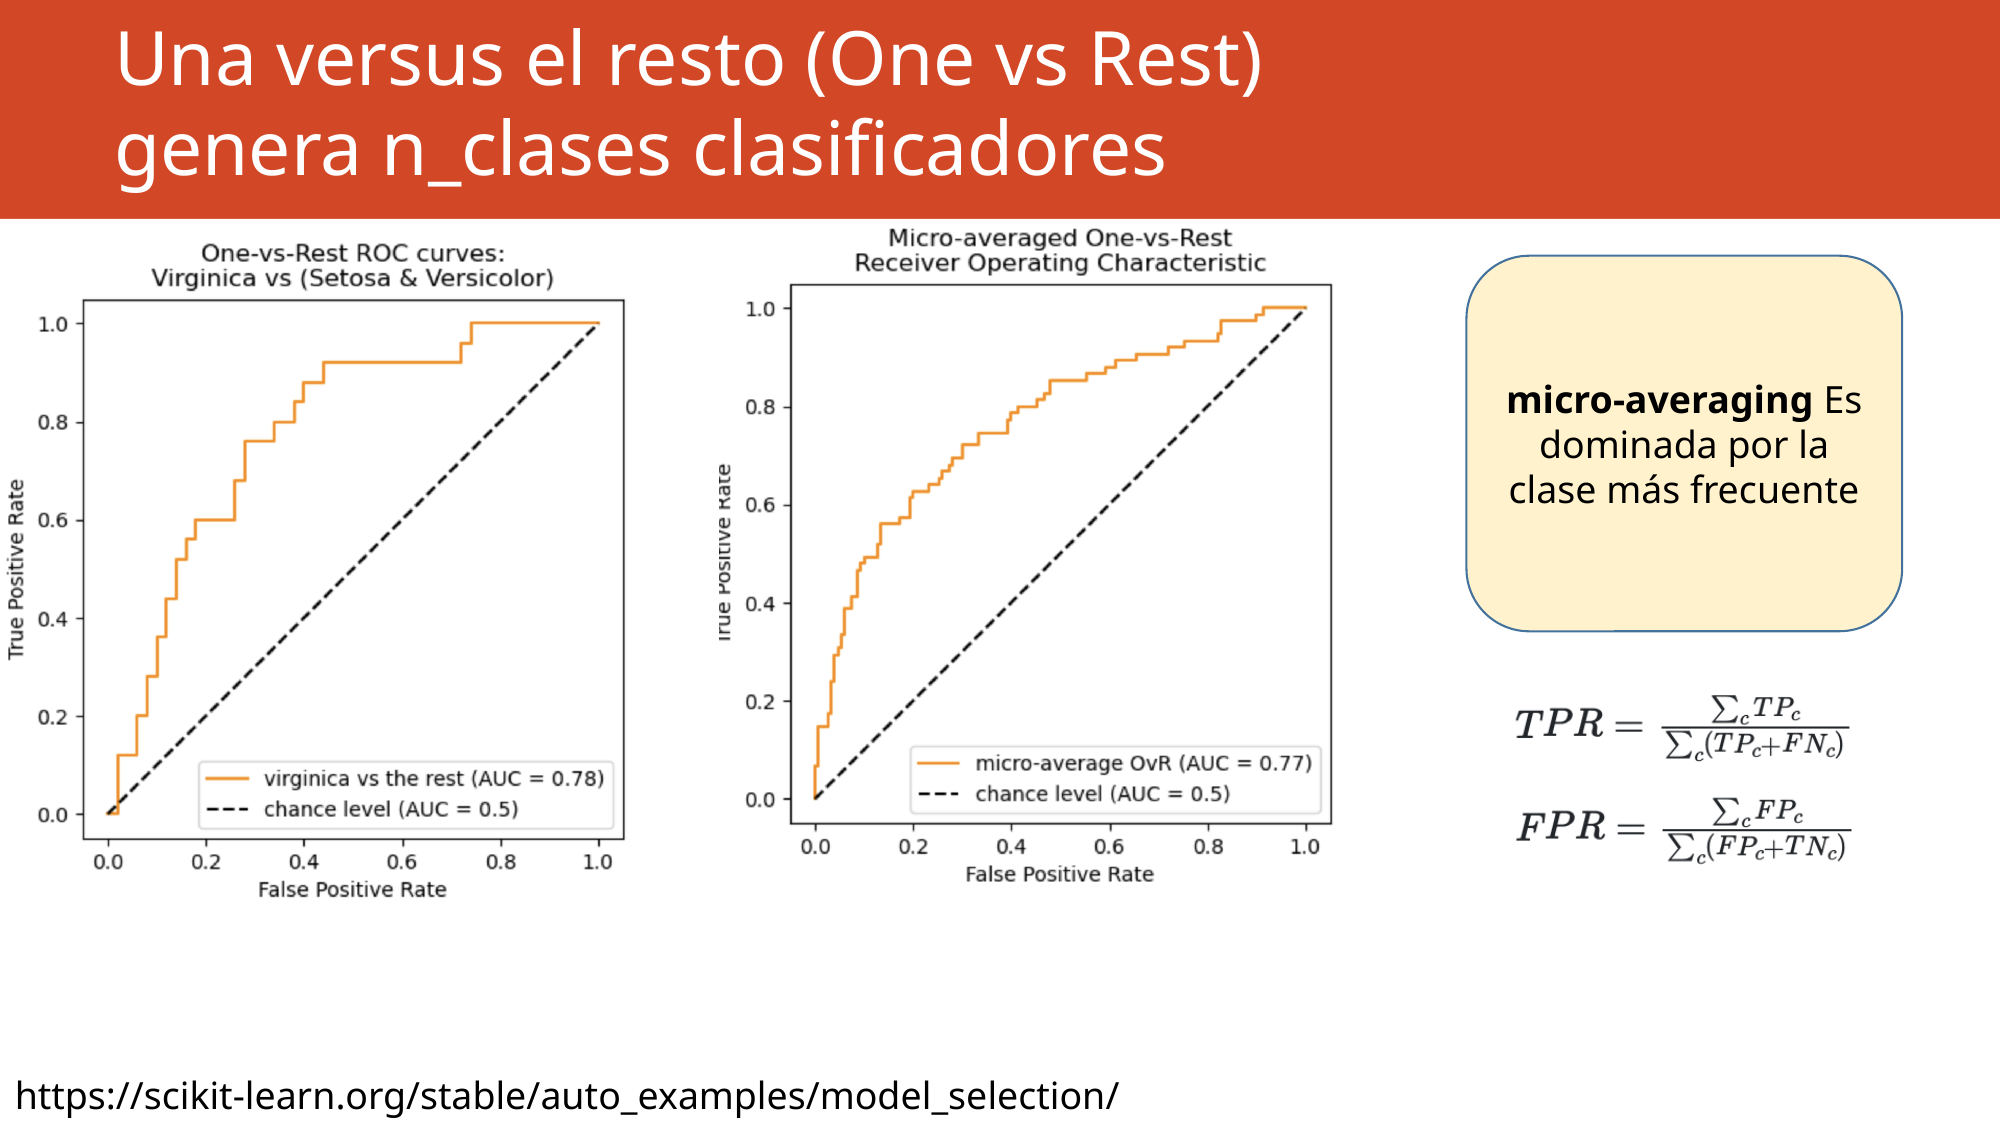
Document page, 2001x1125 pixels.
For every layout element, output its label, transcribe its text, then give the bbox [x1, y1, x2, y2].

text_box micro-averaging Es dominada por la clase más frecuente [1465, 254, 1904, 633]
title Una versus el resto (One vs Rest) genera n_clases clasificadores [99, 0, 1863, 199]
picture [1506, 671, 1863, 870]
picture [719, 221, 1360, 903]
picture [0, 221, 641, 903]
text_box https://scikit-learn.org/stable/auto_examples/model_selection/plot_roc.html [0, 1064, 1324, 1125]
